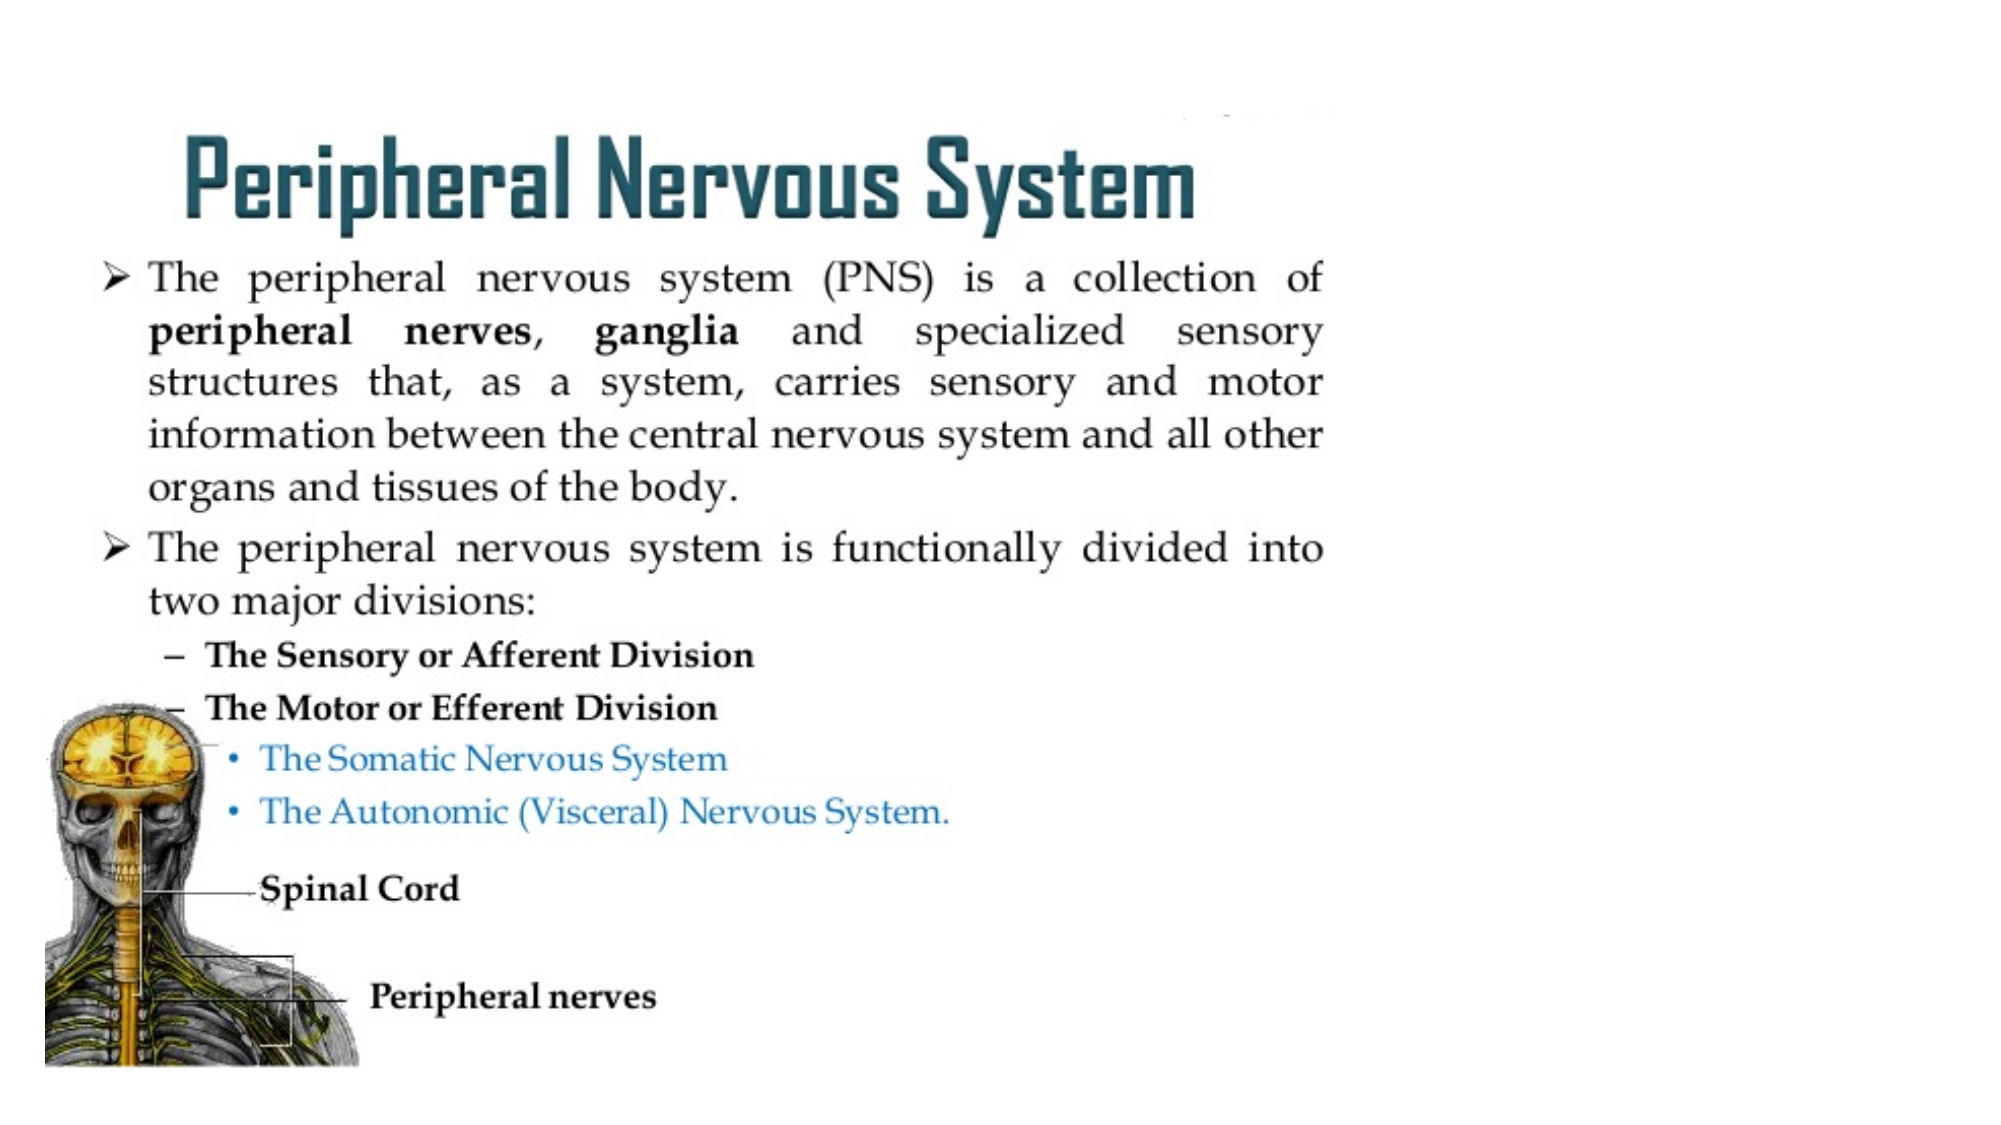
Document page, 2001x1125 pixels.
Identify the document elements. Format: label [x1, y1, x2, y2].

picture [45, 109, 1350, 1094]
